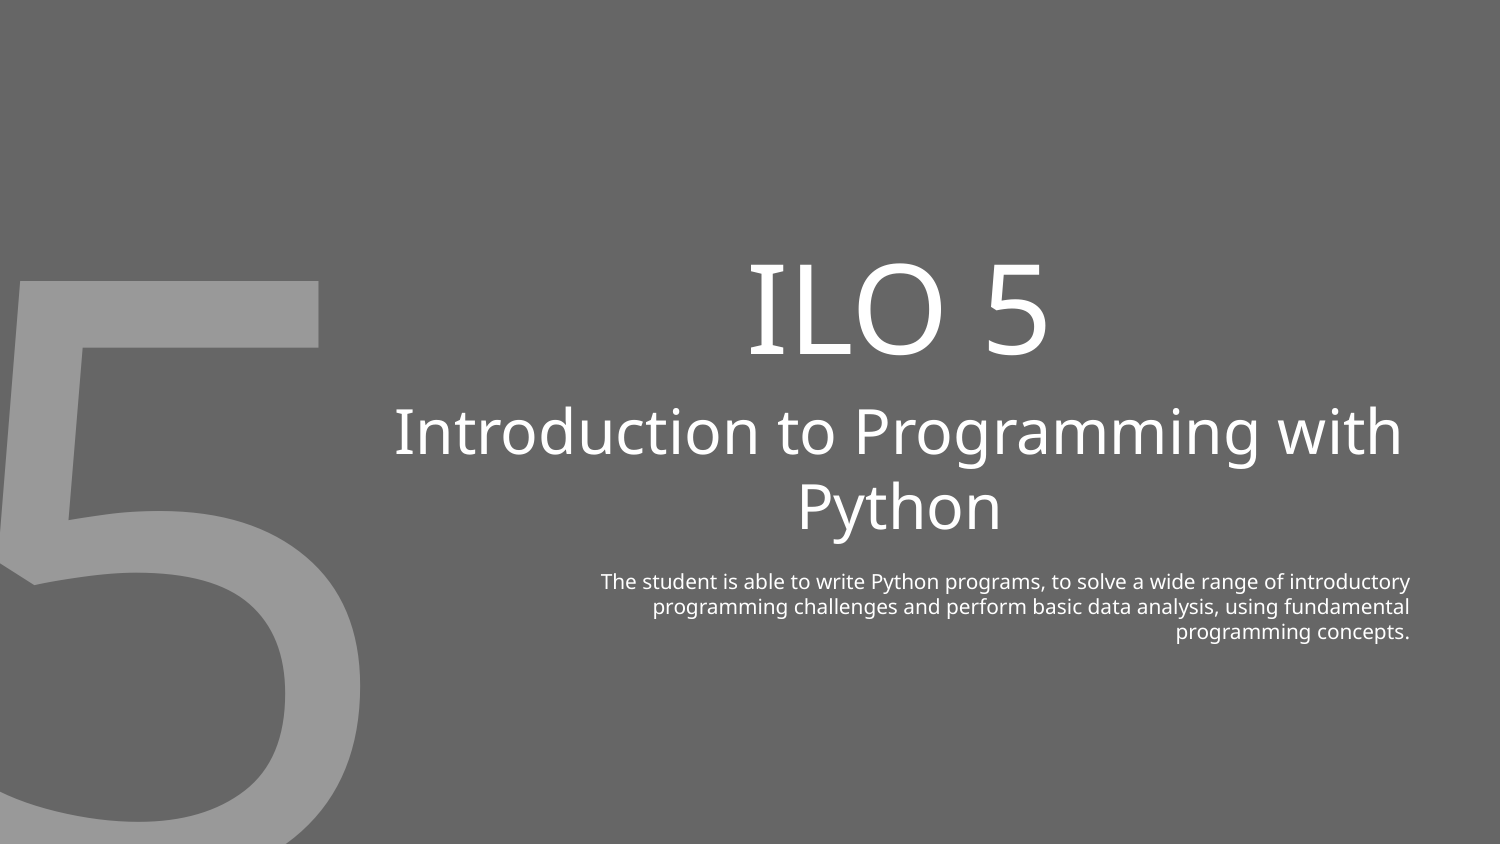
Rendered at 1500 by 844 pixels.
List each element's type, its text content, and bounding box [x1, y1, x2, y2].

subtitle The student is able to write Python programs, to solve a wide range of introductory programming challenges and perform basic data analysis, using fundamental programming concepts. [525, 550, 1425, 663]
title ILO 5 [486, 181, 1425, 410]
text_box 5 [0, 122, 486, 844]
subtitle Introduction to Programming with Python [486, 410, 1425, 524]
